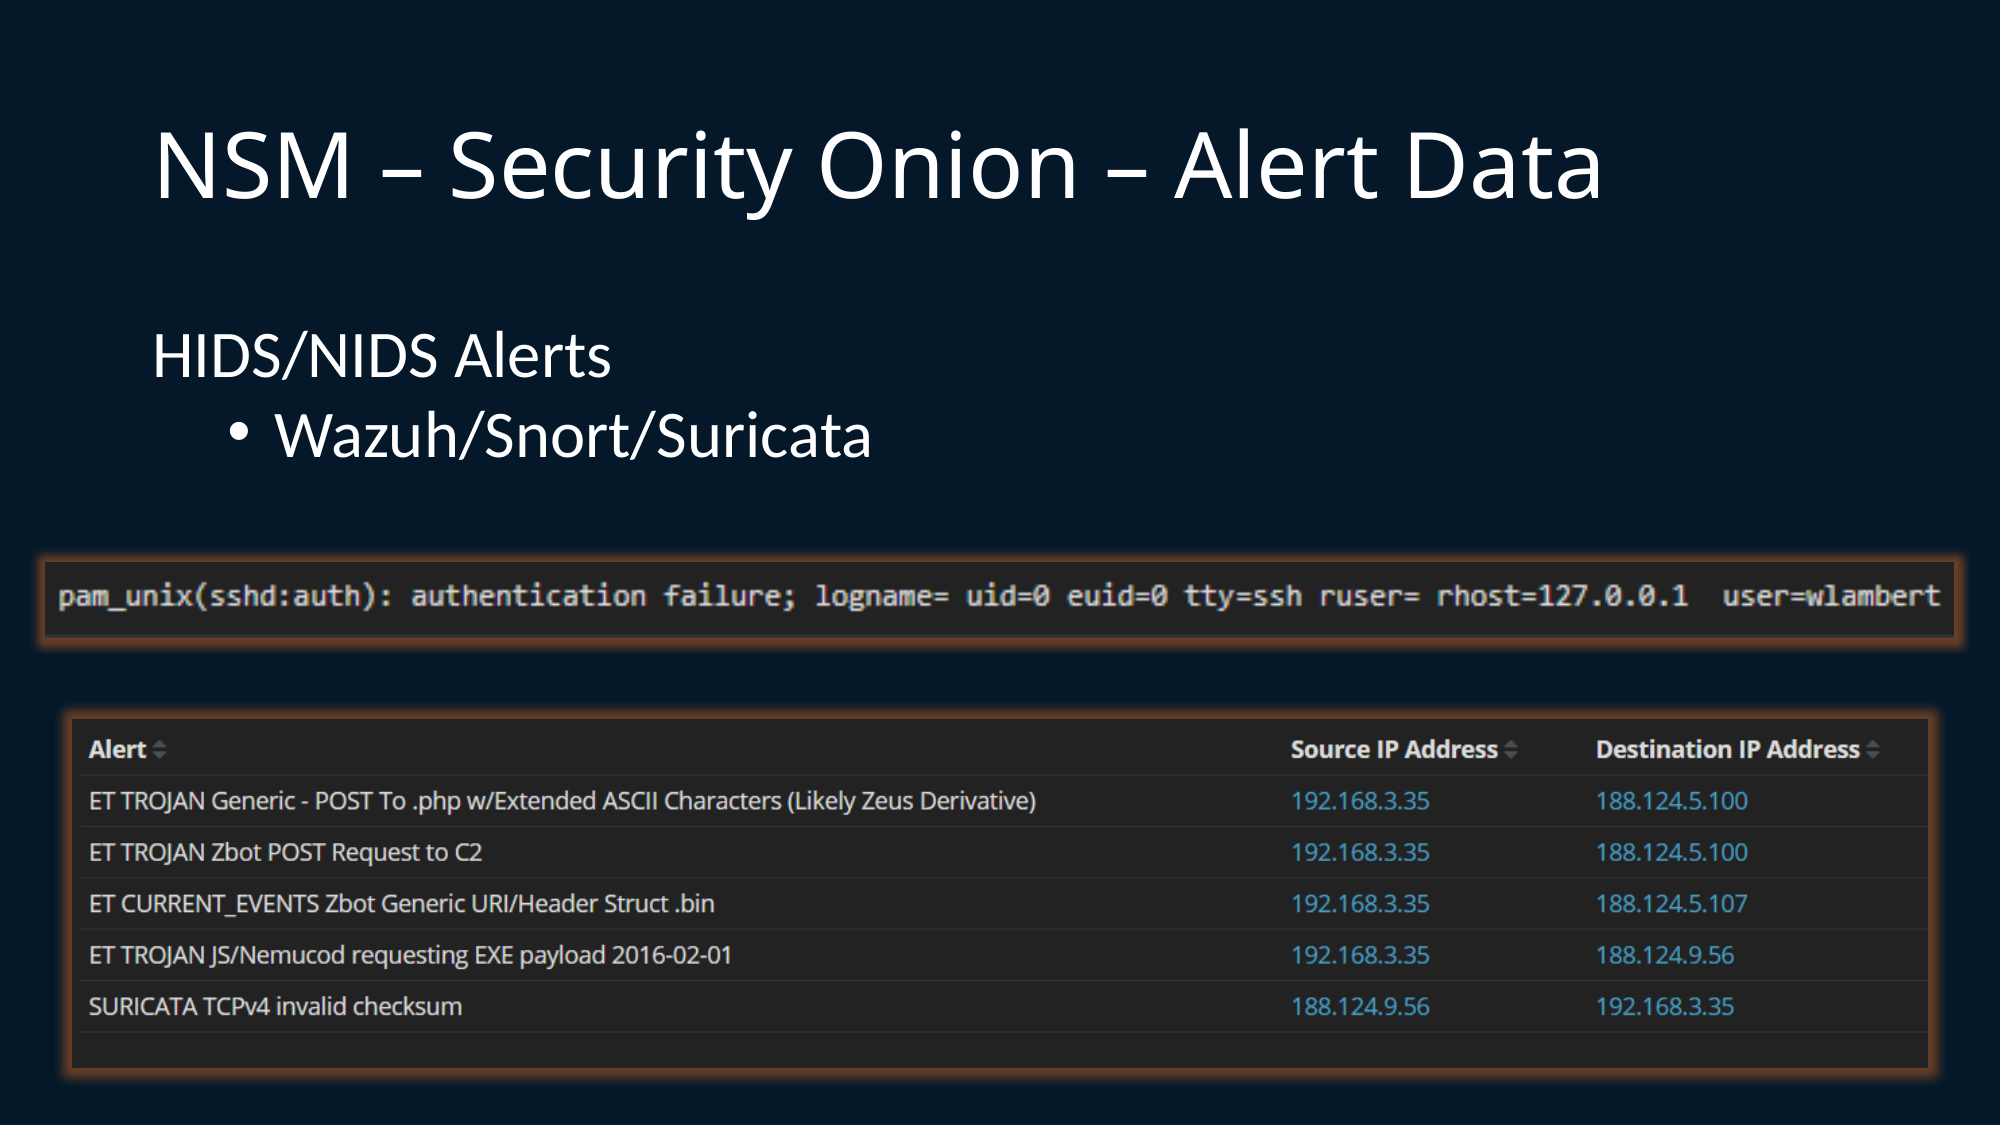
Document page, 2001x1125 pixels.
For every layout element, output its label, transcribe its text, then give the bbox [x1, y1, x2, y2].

picture [45, 562, 1954, 638]
picture [72, 719, 1928, 1068]
text_box HIDS/NIDS Alerts Wazuh/Snort/Suricata [137, 303, 1196, 478]
title NSM – Security Onion – Alert Data [137, 59, 1863, 278]
